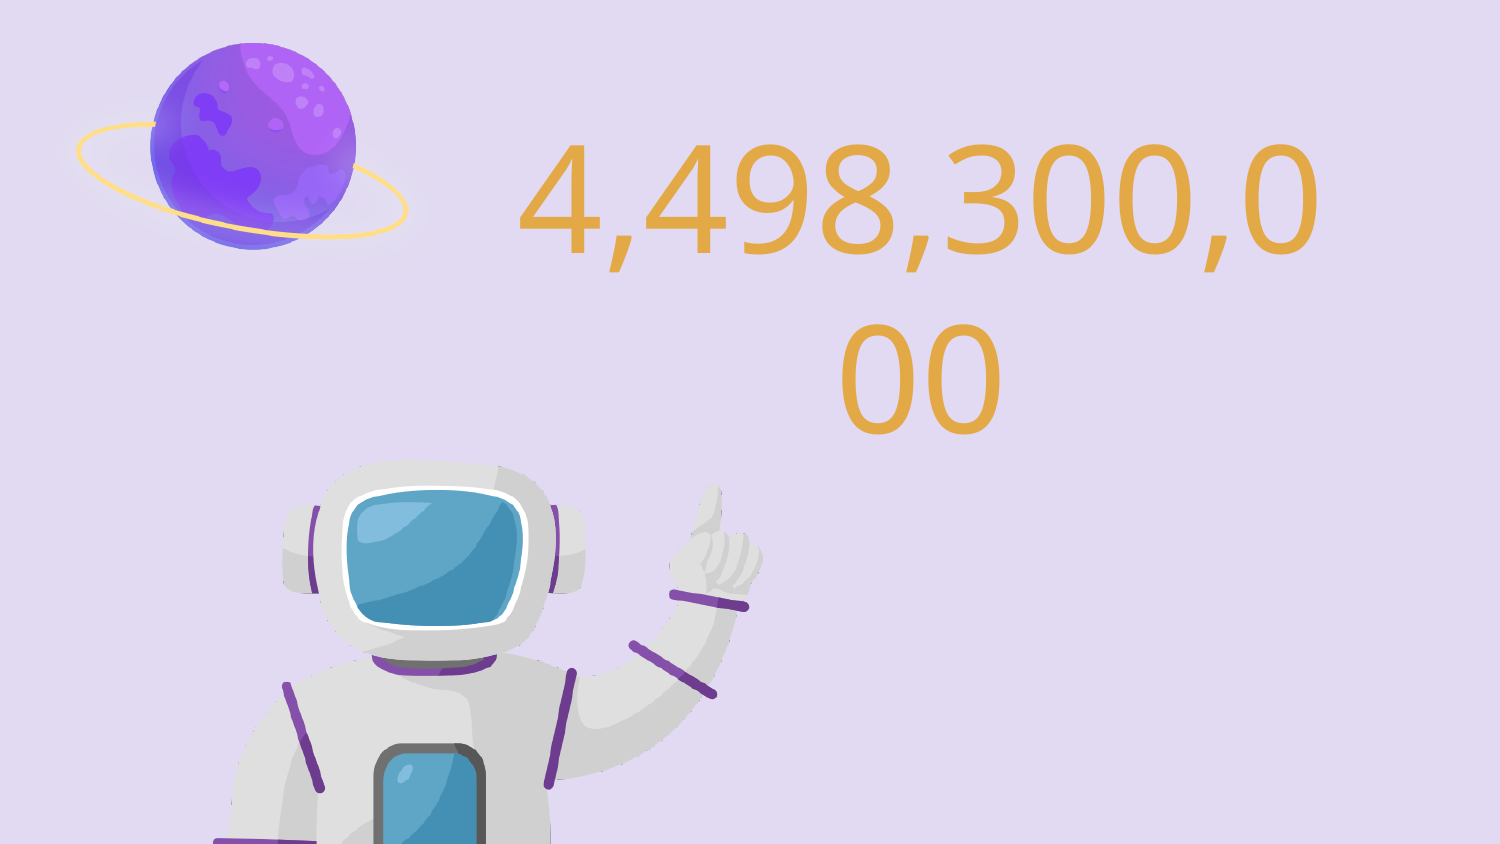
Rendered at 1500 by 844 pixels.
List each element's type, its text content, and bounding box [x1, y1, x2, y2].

title 4,498,300,000 [499, 207, 1343, 360]
picture [53, 0, 433, 360]
subtitle Big numbers catch your audience’s attention [499, 360, 1343, 429]
picture [179, 427, 797, 844]
